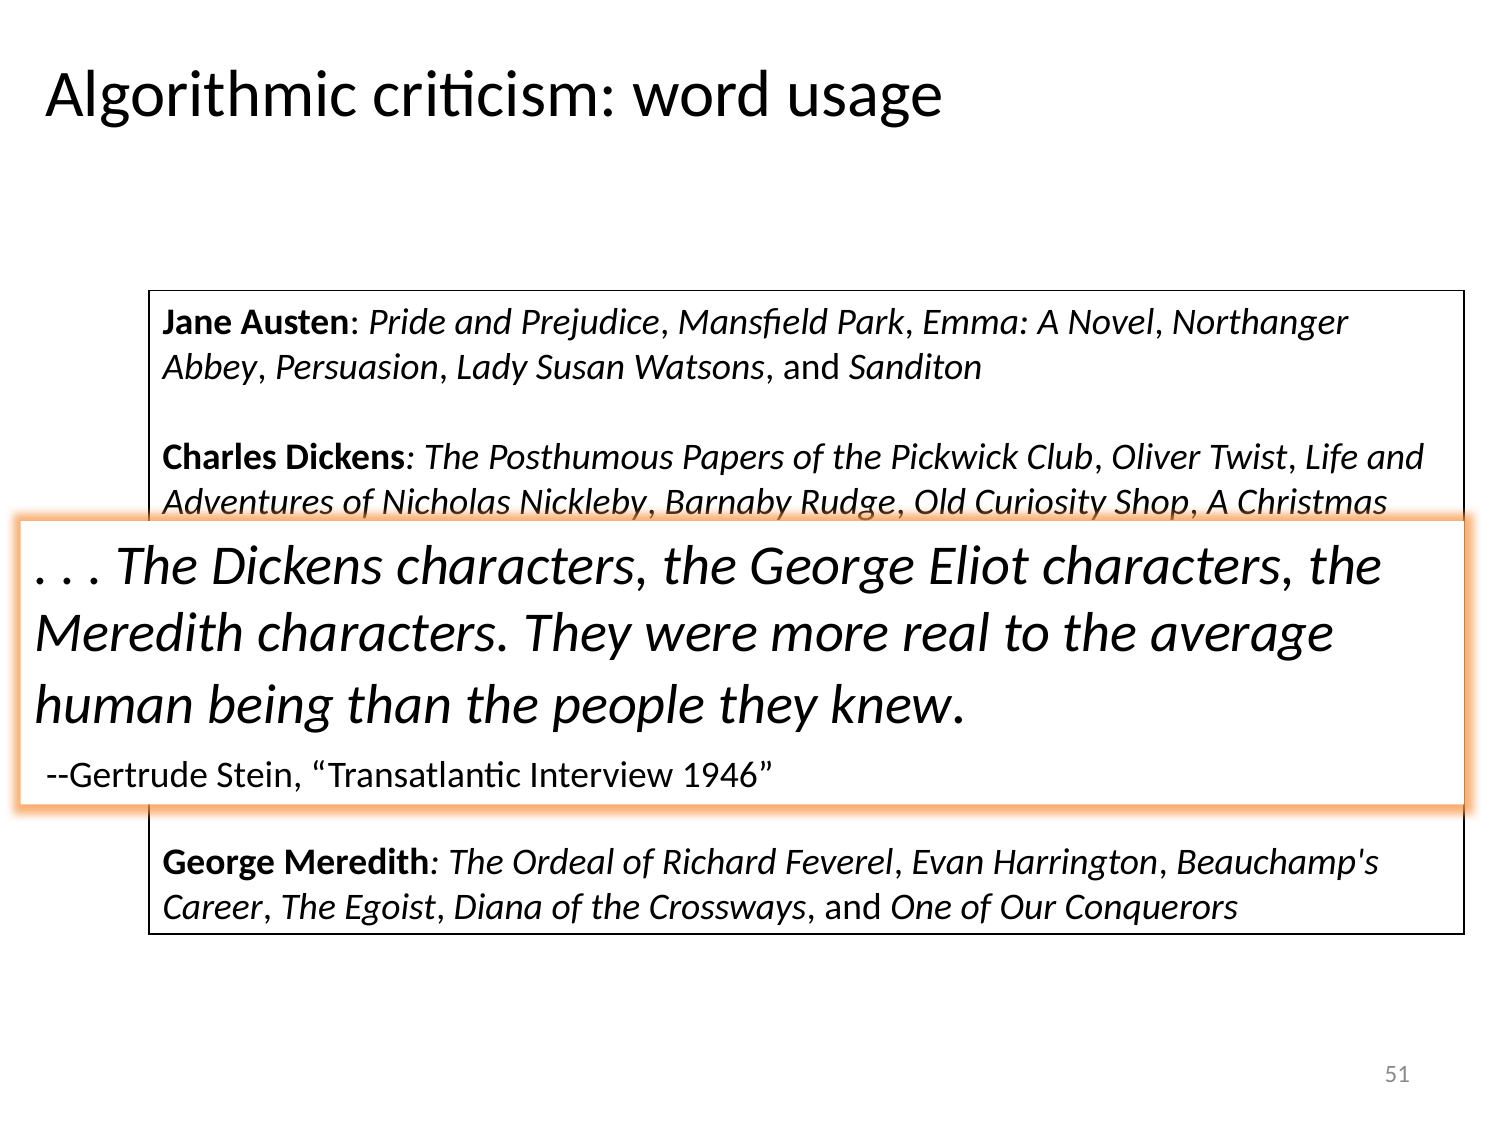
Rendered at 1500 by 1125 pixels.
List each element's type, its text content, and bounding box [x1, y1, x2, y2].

text_box Algorithmic criticism: word usage [32, 0, 1500, 184]
text_box Jane Austen: Pride and Prejudice, Mansfield Park, Emma: A Novel, Northanger Abbey, Persuasion, Lady Susan Watsons, and Sanditon Charles Dickens: The Posthumous Papers of the Pickwick Club, Oliver Twist, Life and Adventures of Nicholas Nickleby, Barnaby Rudge, Old Curiosity Shop, A Christmas Story, Life and Adventures of Martin Chuzzlewit, Dombey and Son, The Personal History of David Copperfield, Bleak House, Hard Times, Little Dorrit, A Tale of Two Cities, Great Expectations, Our Mutual Friend, and The Mystery of Edwin Drood George Eliot: Scenes of Clerical Life, Adam Bede, The Mill on the Floss, Silas Marner, Romola, Felix Holt, Middlemarch, and Daniel Deronda George Meredith: The Ordeal of Richard Feverel, Evan Harrington, Beauchamp's Career, The Egoist, Diana of the Crossways, and One of Our Conquerors [148, 821, 1465, 934]
text_box . . . The Dickens characters, the George Eliot characters, the Meredith characters. They were more real to the average human being than the people they knew. --Gertrude Stein, “Transatlantic Interview 1946” [20, 521, 1465, 805]
text_box Jane Austen: Pride and Prejudice, Mansfield Park, Emma: A Novel, Northanger Abbey, Persuasion, Lady Susan Watsons, and Sanditon Charles Dickens: The Posthumous Papers of the Pickwick Club, Oliver Twist, Life and Adventures of Nicholas Nickleby, Barnaby Rudge, Old Curiosity Shop, A Christmas Story, Life and Adventures of Martin Chuzzlewit, Dombey and Son, The Personal History of David Copperfield, Bleak House, Hard Times, Little Dorrit, A Tale of Two Cities, Great Expectations, Our Mutual Friend, and The Mystery of Edwin Drood George Eliot: Scenes of Clerical Life, Adam Bede, The Mill on the Floss, Silas Marner, Romola, Felix Holt, Middlemarch, and Daniel Deronda George Meredith: The Ordeal of Richard Feverel, Evan Harrington, Beauchamp's Career, The Egoist, Diana of the Crossways, and One of Our Conquerors [148, 290, 1465, 506]
slide_number 51 [1074, 1042, 1425, 1103]
